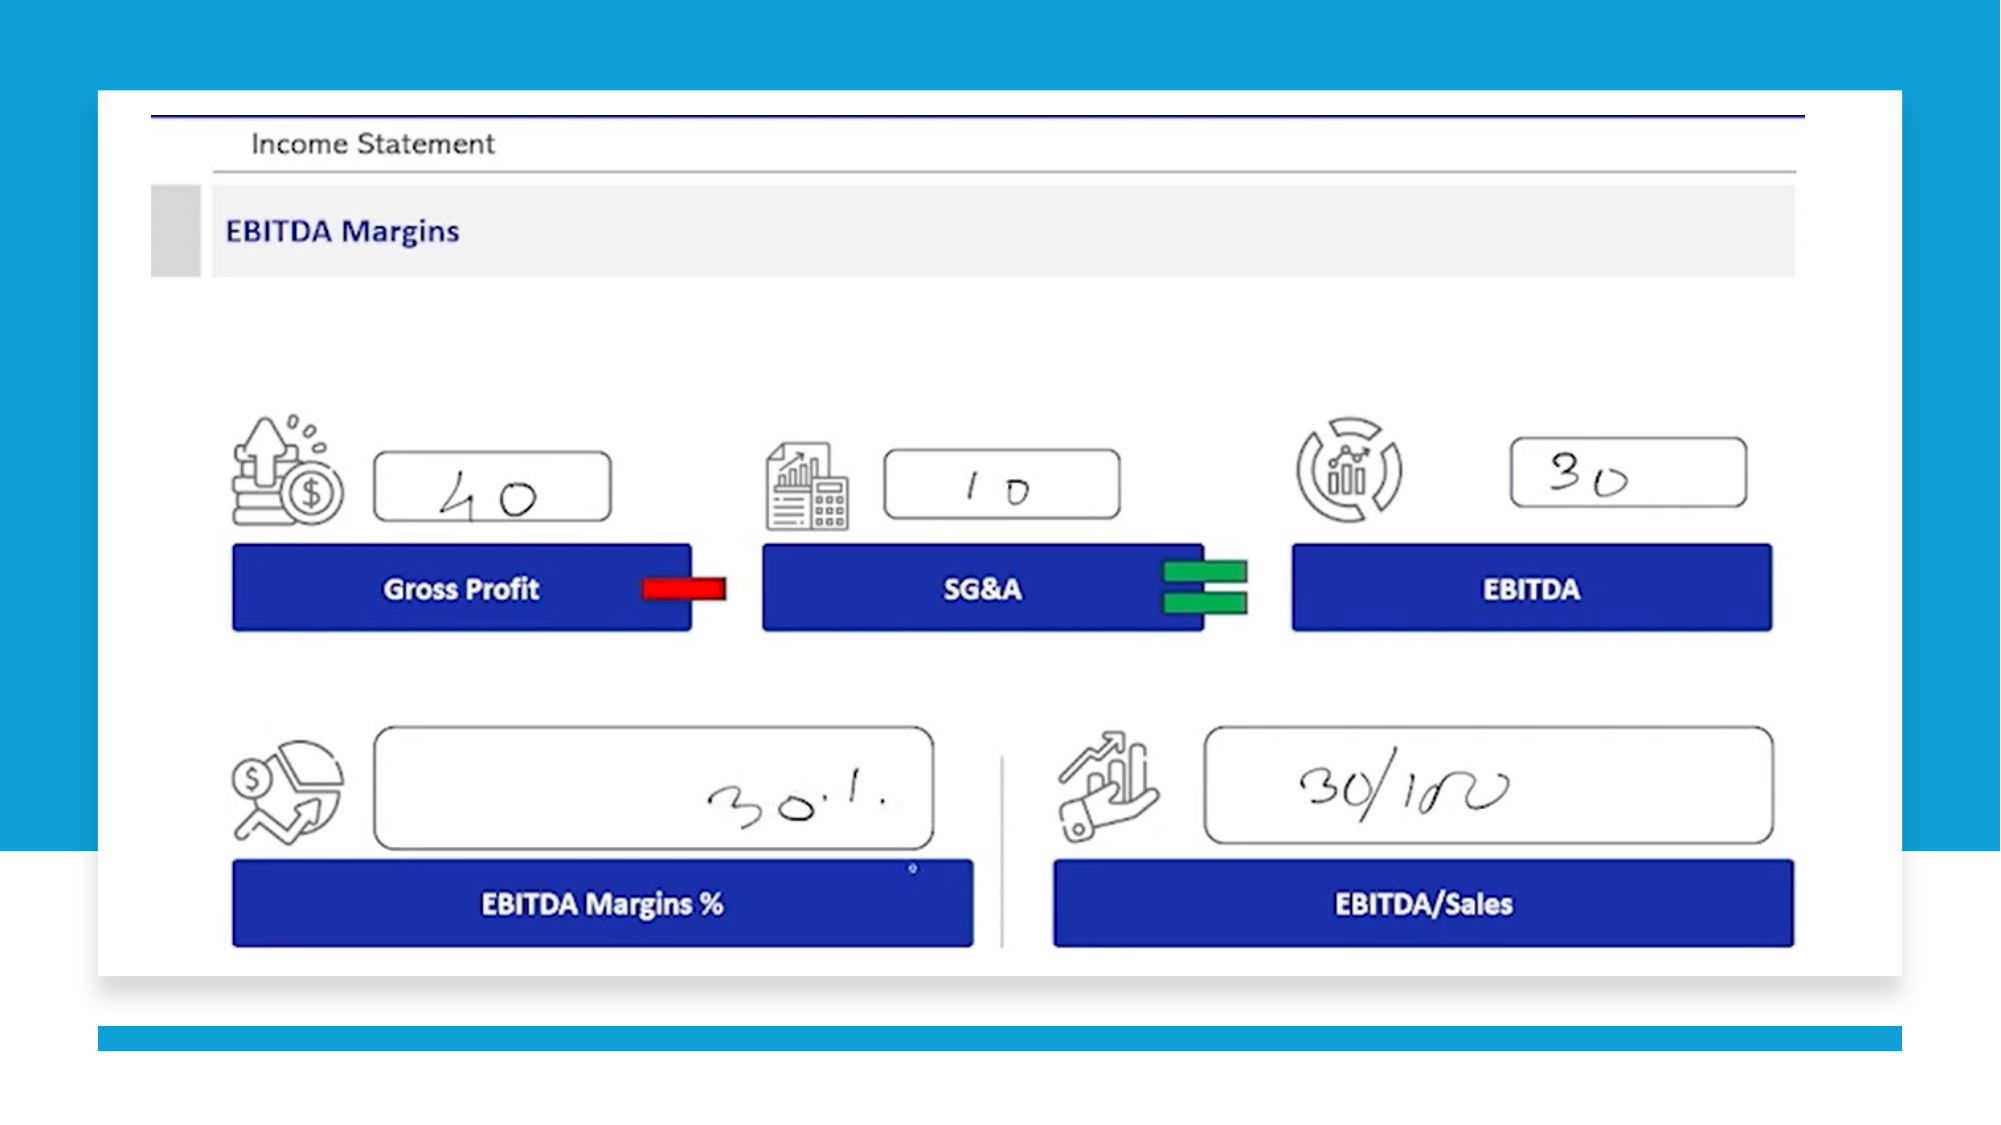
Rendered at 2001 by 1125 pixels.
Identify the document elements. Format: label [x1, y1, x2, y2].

text_box [0, 0, 2000, 852]
text_box [0, 852, 2000, 1125]
text_box [96, 89, 1904, 978]
picture [150, 115, 1805, 953]
